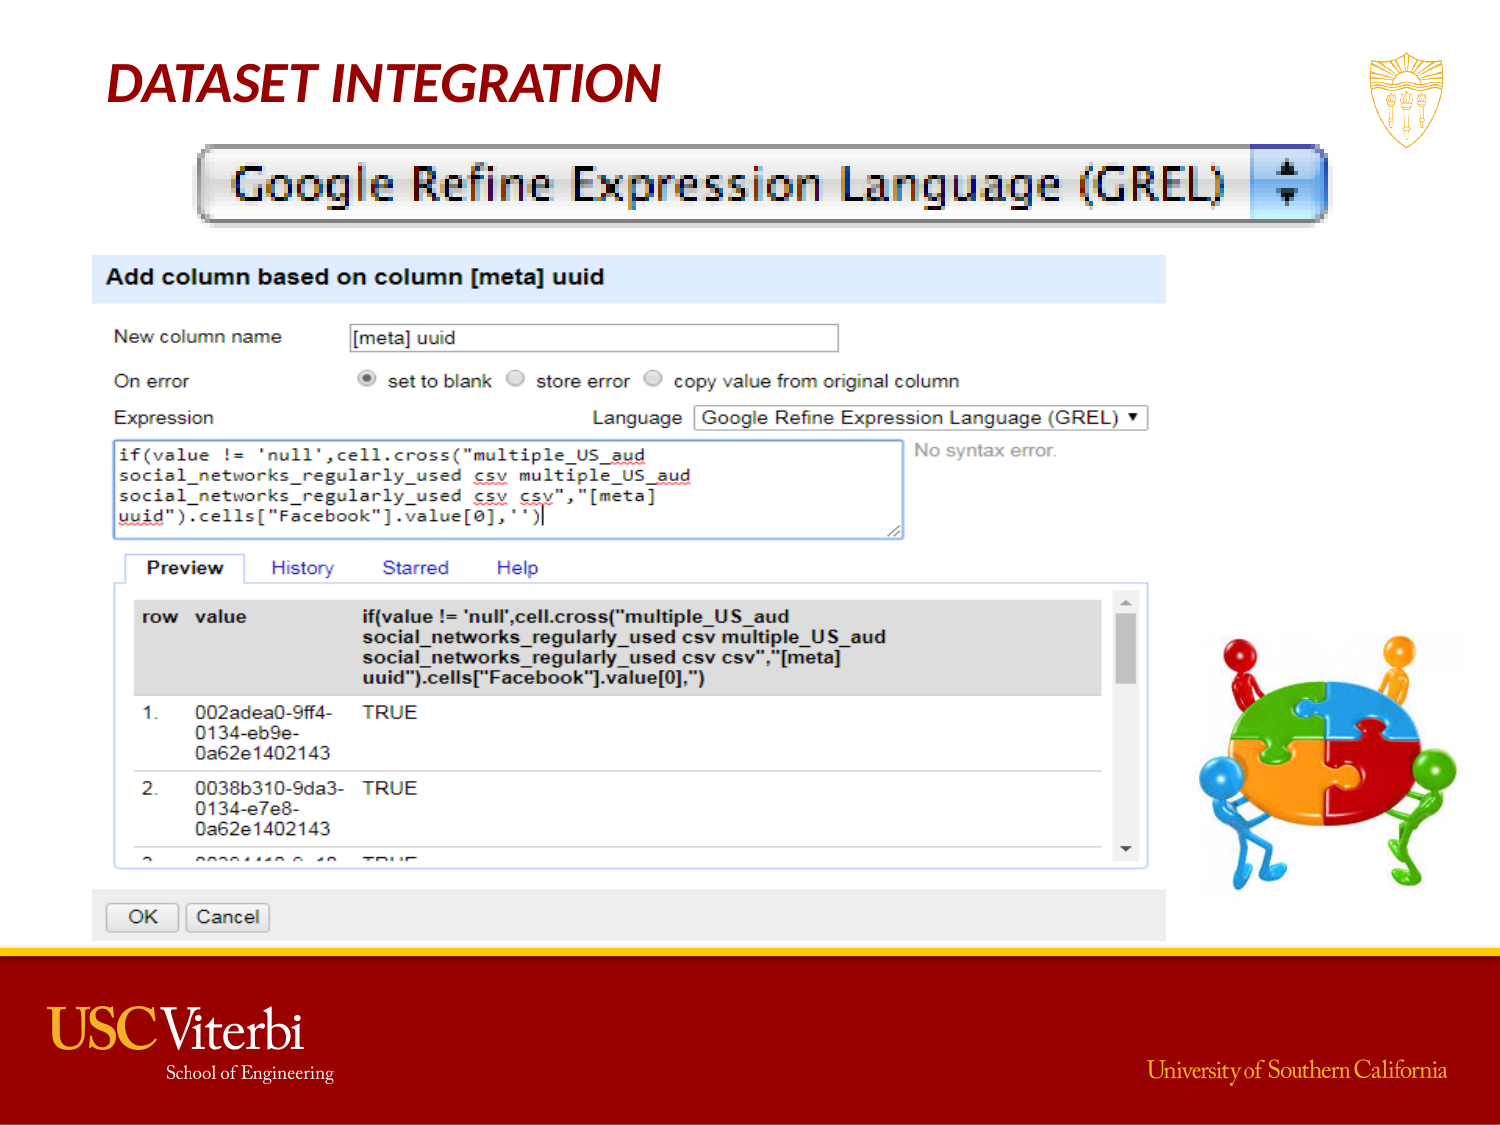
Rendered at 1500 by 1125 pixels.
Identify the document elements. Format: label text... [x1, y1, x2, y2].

picture [1192, 626, 1466, 900]
picture [171, 39, 1468, 250]
text_box DATASET INTEGRATION [92, 37, 1327, 122]
picture [1147, 1059, 1447, 1086]
picture [91, 255, 1166, 942]
picture [47, 1006, 334, 1084]
